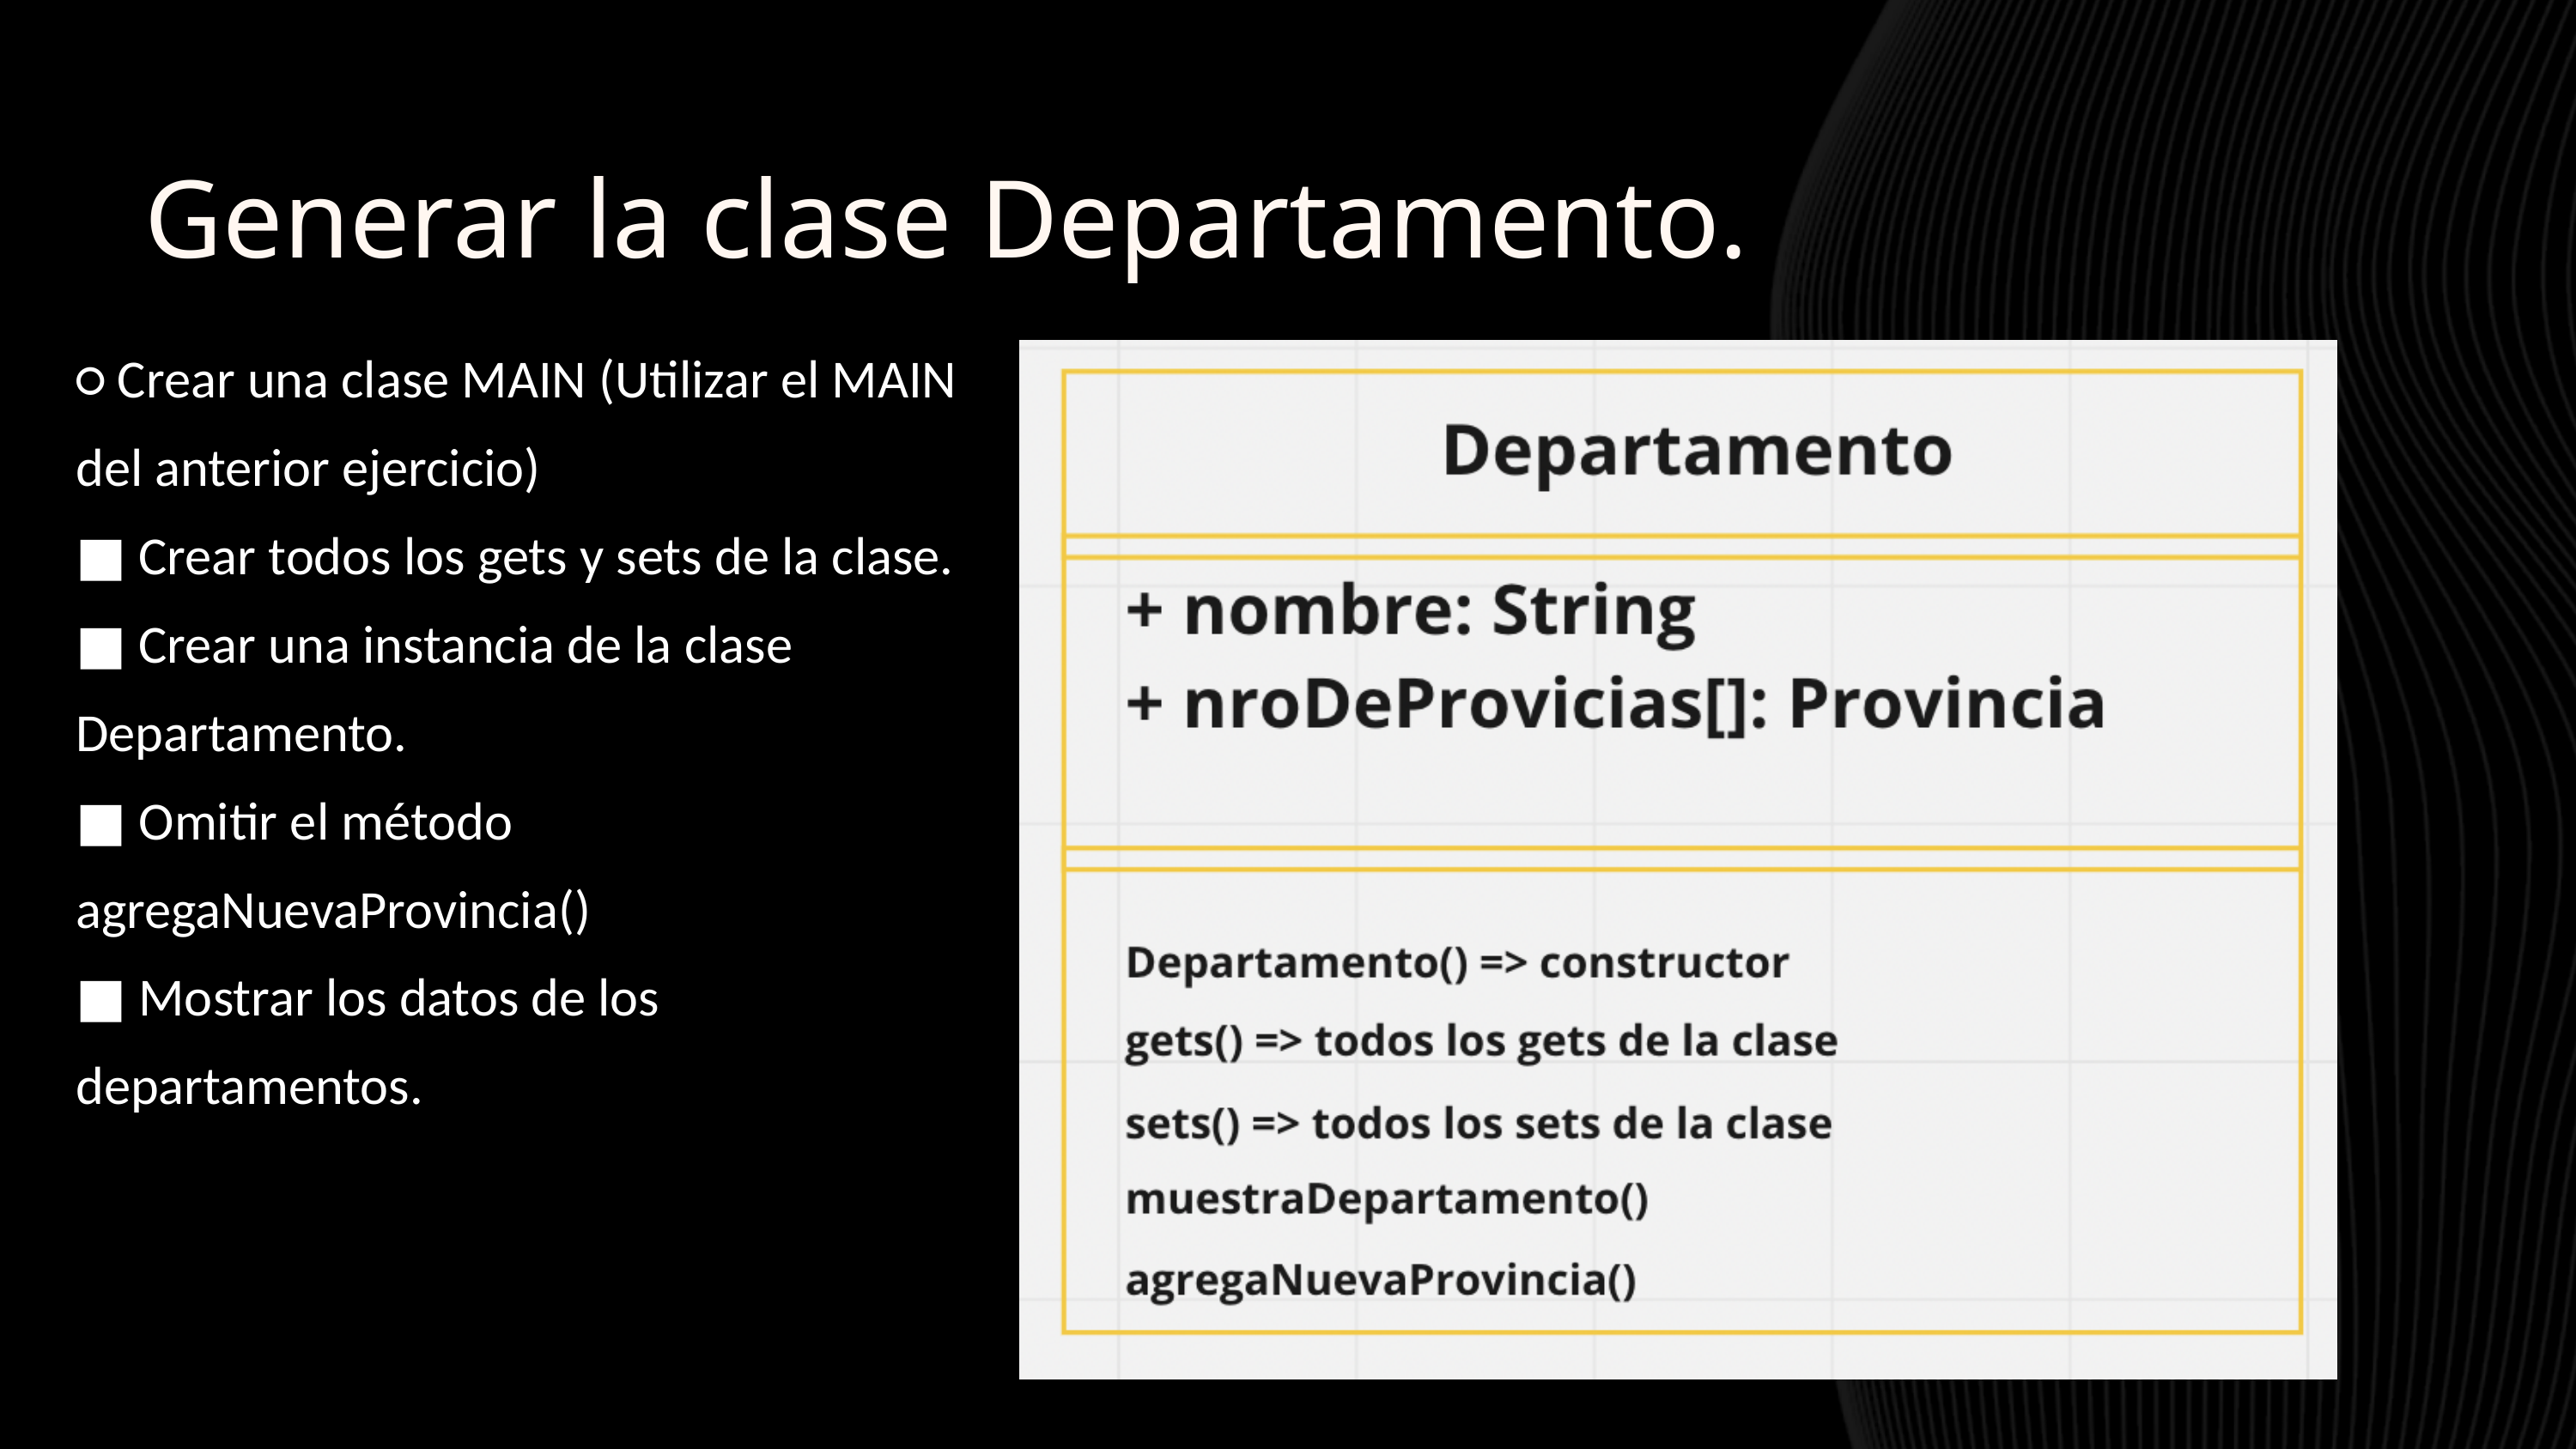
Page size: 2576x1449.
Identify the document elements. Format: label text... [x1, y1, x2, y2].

picture [944, 0, 2576, 1449]
text_box Generar la clase Departamento. [144, 129, 2144, 279]
text_box ○ Crear una clase MAIN (Utilizar el MAIN del anterior ejercicio) ■ Crear todos los gets y sets de la clase. ■ Crear una instancia de la clase Departamento. ■ Omitir el método agregaNuevaProvincia() ■ Mostrar los datos de los departamentos. [76, 320, 938, 1293]
